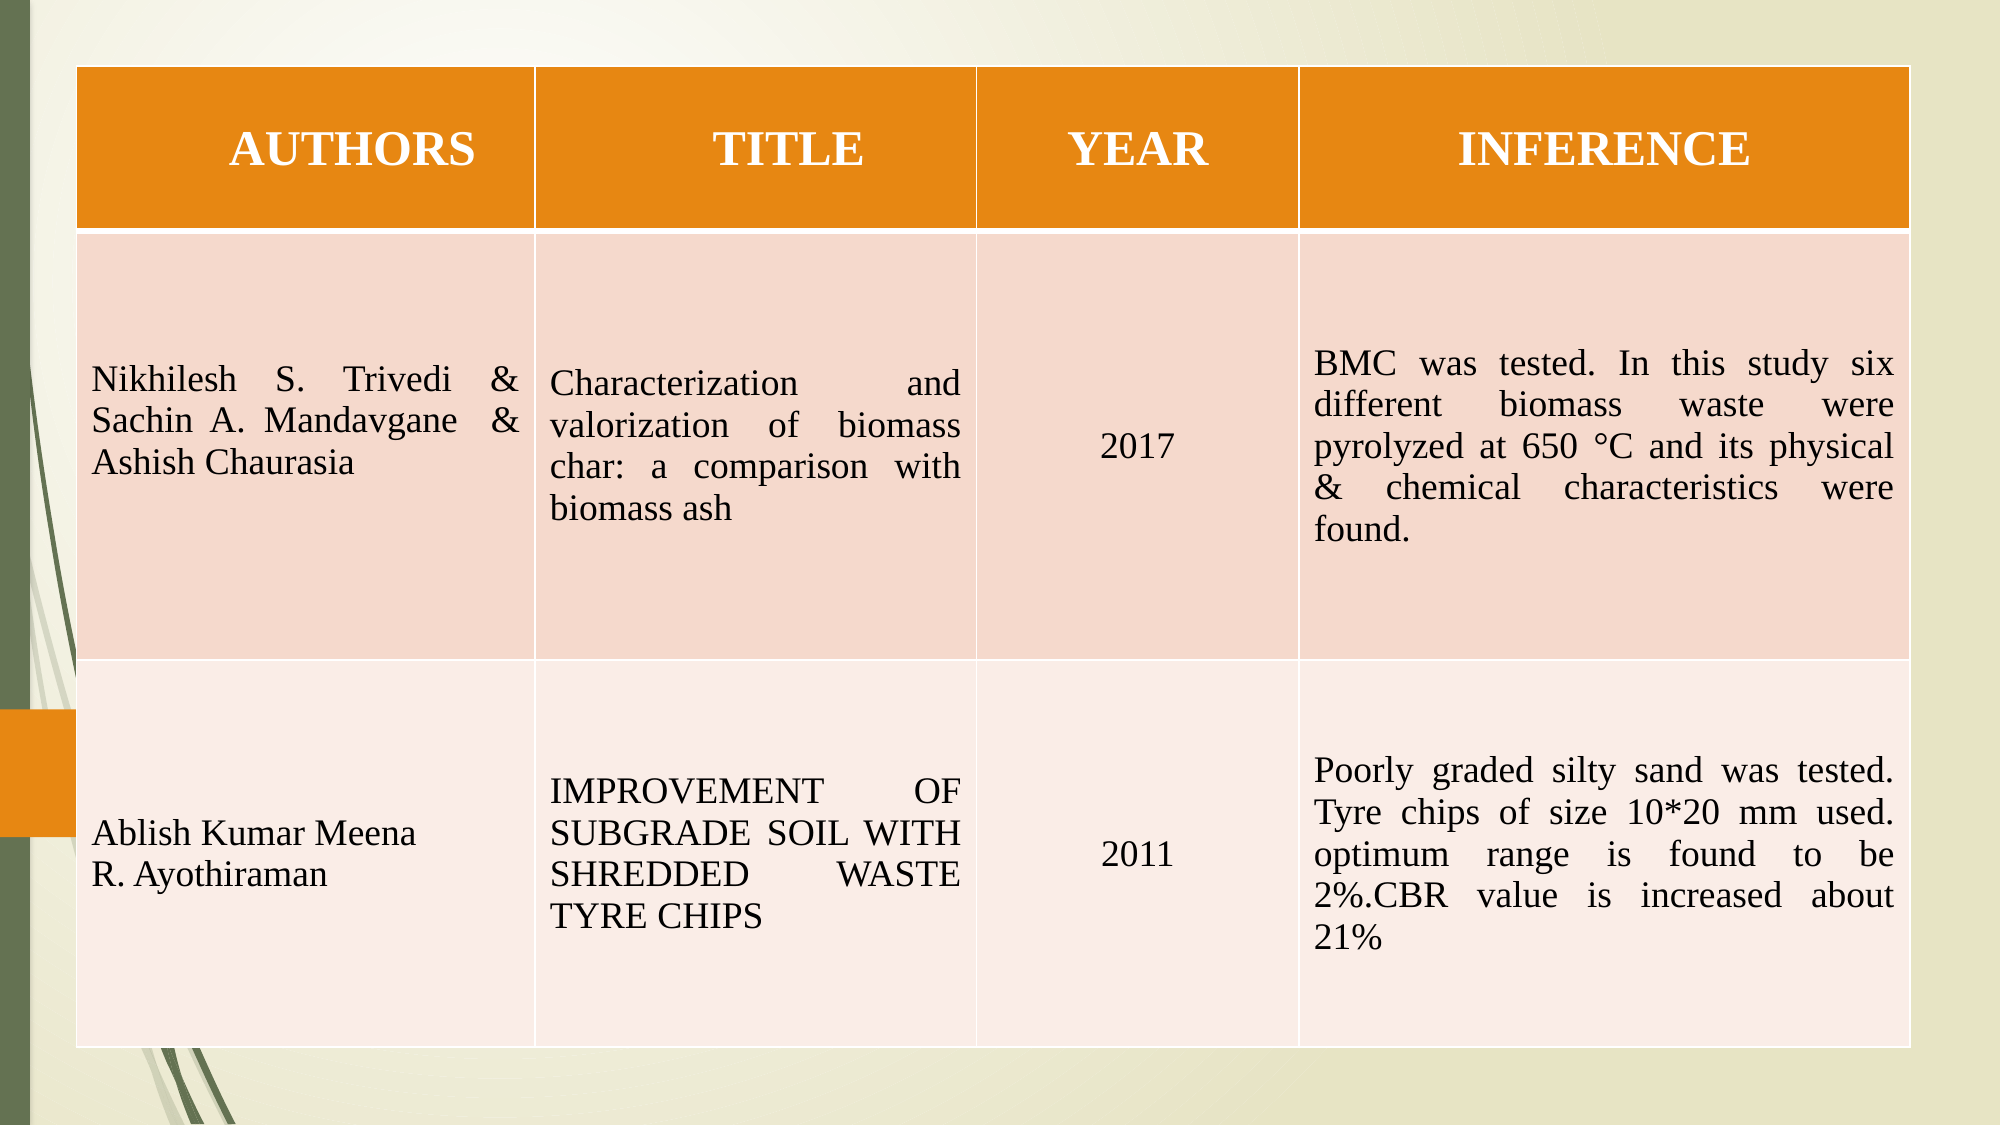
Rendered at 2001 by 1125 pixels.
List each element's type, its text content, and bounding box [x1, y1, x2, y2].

table_header TITLE [536, 67, 976, 228]
table_header AUTHORS [77, 67, 534, 228]
table_cell Nikhilesh S. Trivedi & Sachin A. Mandavgane & Ashish Chaurasia [77, 234, 534, 659]
table_cell 2017 [977, 234, 1298, 659]
table_cell IMPROVEMENT OF SUBGRADE SOIL WITH SHREDDED WASTE TYRE CHIPS [536, 661, 976, 1046]
table_header INFERENCE [1300, 67, 1909, 228]
table_cell Characterization and valorization of biomass char: a comparison with biomass ash [536, 234, 976, 659]
table_cell Ablish Kumar Meena R. Ayothiraman [77, 661, 534, 1046]
table_cell 2011 [977, 661, 1298, 1046]
table_cell Poorly graded silty sand was tested. Tyre chips of size 10*20 mm used. optimum range is found to be 2%.CBR value is increased about 21% [1300, 661, 1909, 1046]
table_header YEAR [977, 67, 1298, 228]
table_cell BMC was tested. In this study six different biomass waste were pyrolyzed at 650 °C and its physical & chemical characteristics were found. [1300, 234, 1909, 659]
